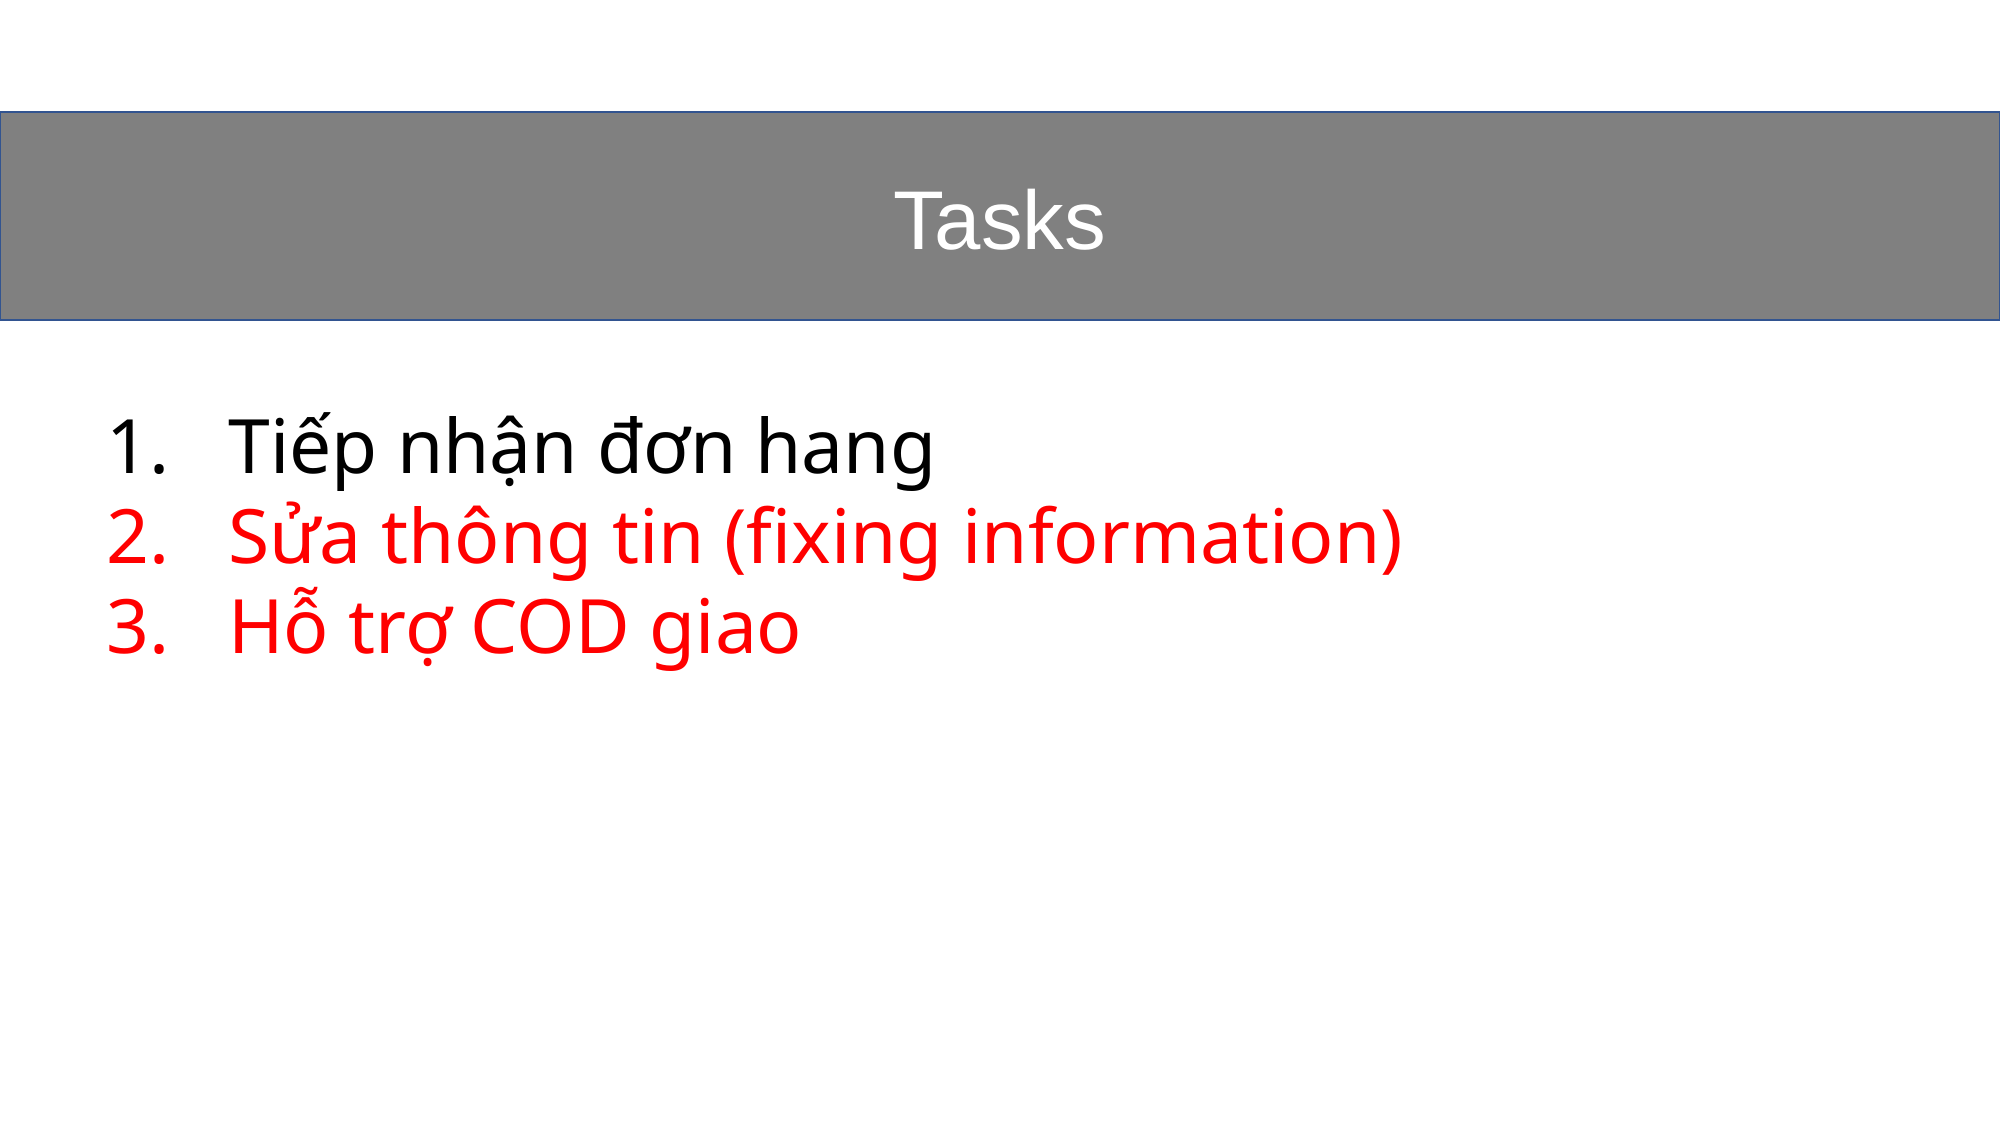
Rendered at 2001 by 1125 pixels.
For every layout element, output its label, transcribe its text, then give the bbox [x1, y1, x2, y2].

text_box Tiếp nhận đơn hang Sửa thông tin (fixing information) Hỗ trợ COD giao [91, 391, 1909, 677]
text_box Tasks [0, 111, 2000, 321]
